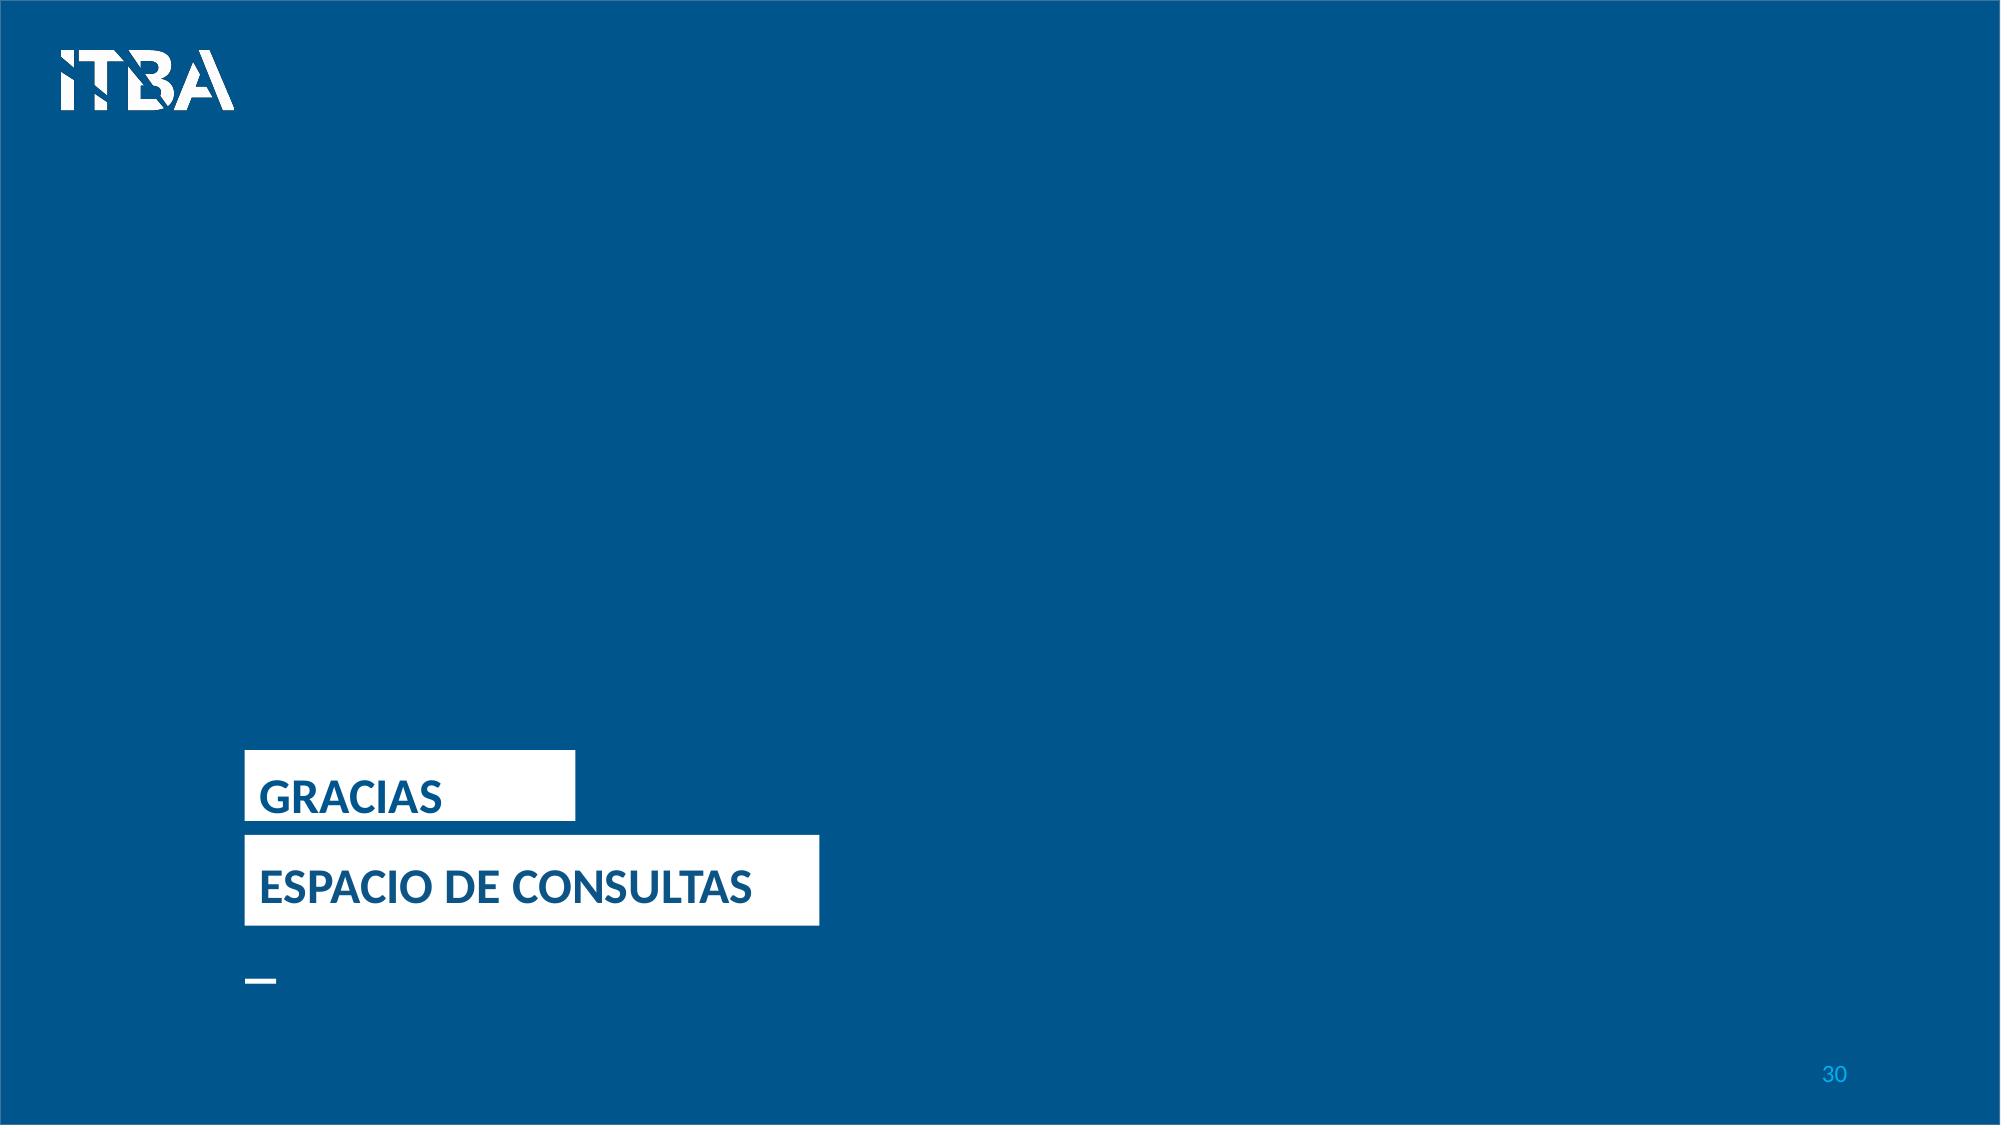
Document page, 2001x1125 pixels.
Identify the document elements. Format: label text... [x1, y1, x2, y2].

picture [61, 50, 234, 111]
slide_number 30 [1412, 1042, 1863, 1103]
text_box _ [230, 905, 296, 997]
text_box GRACIAS ESPACIO DE CONSULTAS [244, 725, 1324, 871]
text_box [244, 871, 820, 926]
